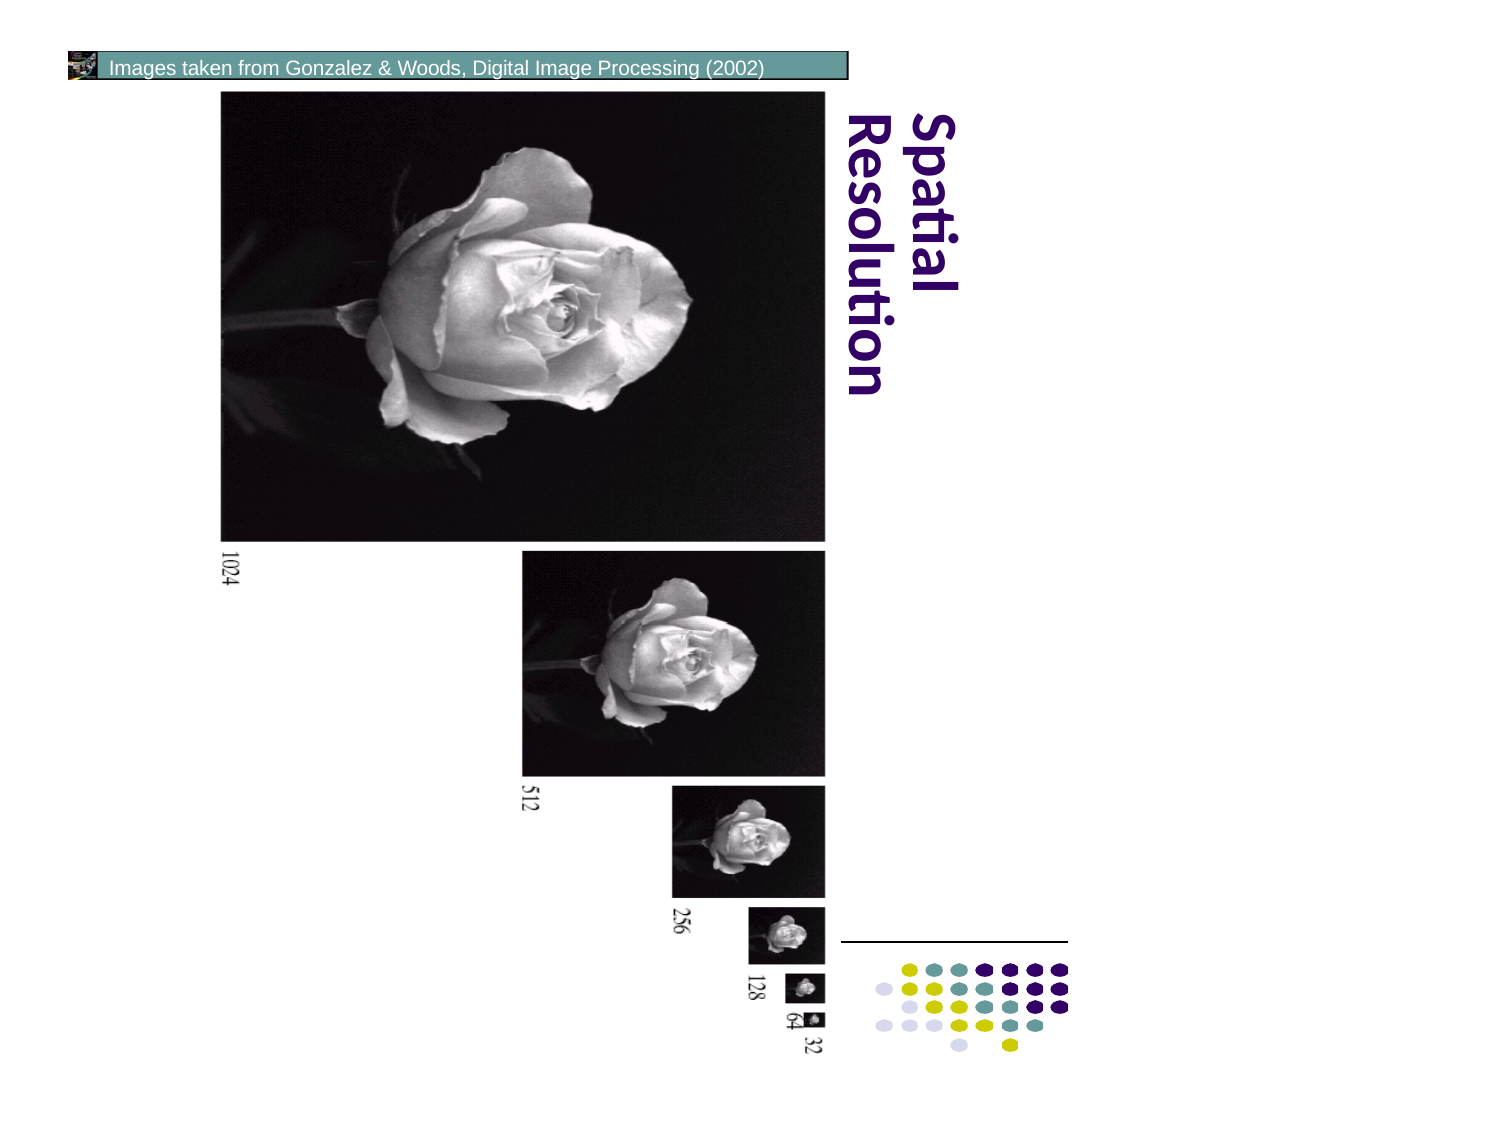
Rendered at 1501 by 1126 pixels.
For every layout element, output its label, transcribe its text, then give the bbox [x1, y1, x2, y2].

picture [1001, 1038, 1019, 1052]
picture [901, 1000, 918, 1014]
picture [901, 982, 918, 996]
picture [950, 963, 968, 977]
picture [1001, 963, 1019, 977]
picture [1001, 1000, 1019, 1014]
picture [975, 982, 994, 996]
picture [925, 1019, 943, 1032]
picture [975, 1019, 994, 1032]
text_box Images taken from Gonzalez & Woods, Digital Image Processing (2002) [96, 51, 848, 80]
picture [1026, 982, 1044, 996]
picture [925, 982, 943, 996]
picture [925, 1000, 943, 1014]
picture [1026, 963, 1044, 977]
picture [1026, 1000, 1044, 1014]
picture [901, 1019, 918, 1032]
picture [950, 982, 968, 996]
picture [901, 963, 918, 977]
text_box [875, 1019, 893, 1032]
picture [975, 963, 994, 977]
picture [950, 1019, 968, 1032]
picture [975, 1000, 994, 1014]
picture [1050, 963, 1069, 977]
picture [925, 963, 943, 977]
picture [950, 1000, 968, 1014]
picture [1050, 1000, 1069, 1014]
text_box [68, 51, 95, 80]
text_box [875, 982, 893, 996]
text_box Spatial Resolution [837, 111, 964, 531]
text_box [215, 87, 833, 1063]
picture [1026, 1019, 1044, 1032]
picture [1050, 982, 1069, 996]
picture [1001, 1019, 1019, 1032]
picture [1001, 982, 1019, 996]
picture [950, 1038, 968, 1052]
